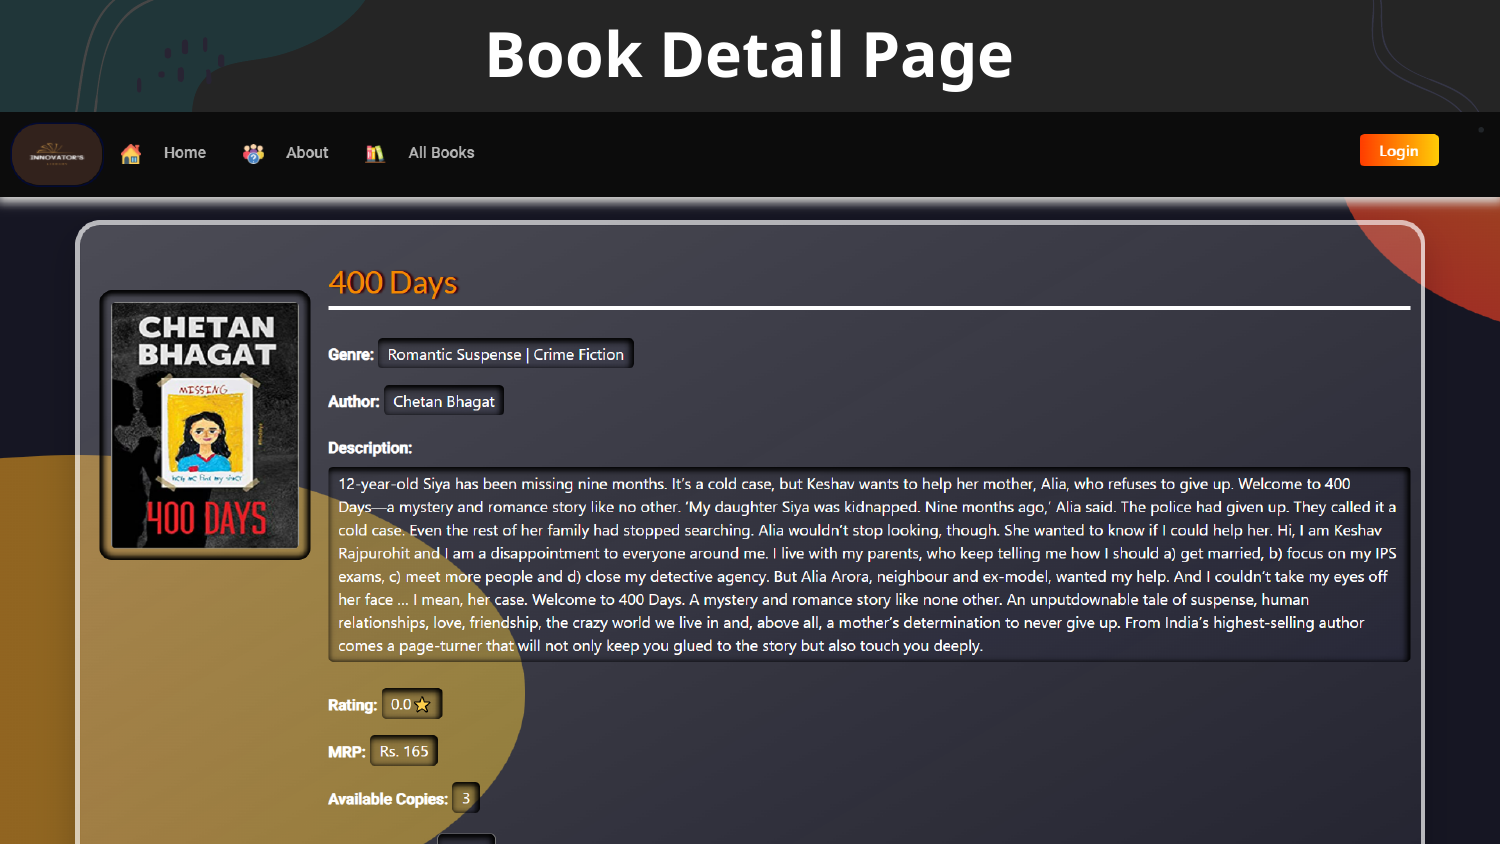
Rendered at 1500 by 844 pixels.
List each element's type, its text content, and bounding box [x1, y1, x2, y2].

picture [0, 112, 1500, 844]
title Book Detail Page [0, 0, 1500, 111]
